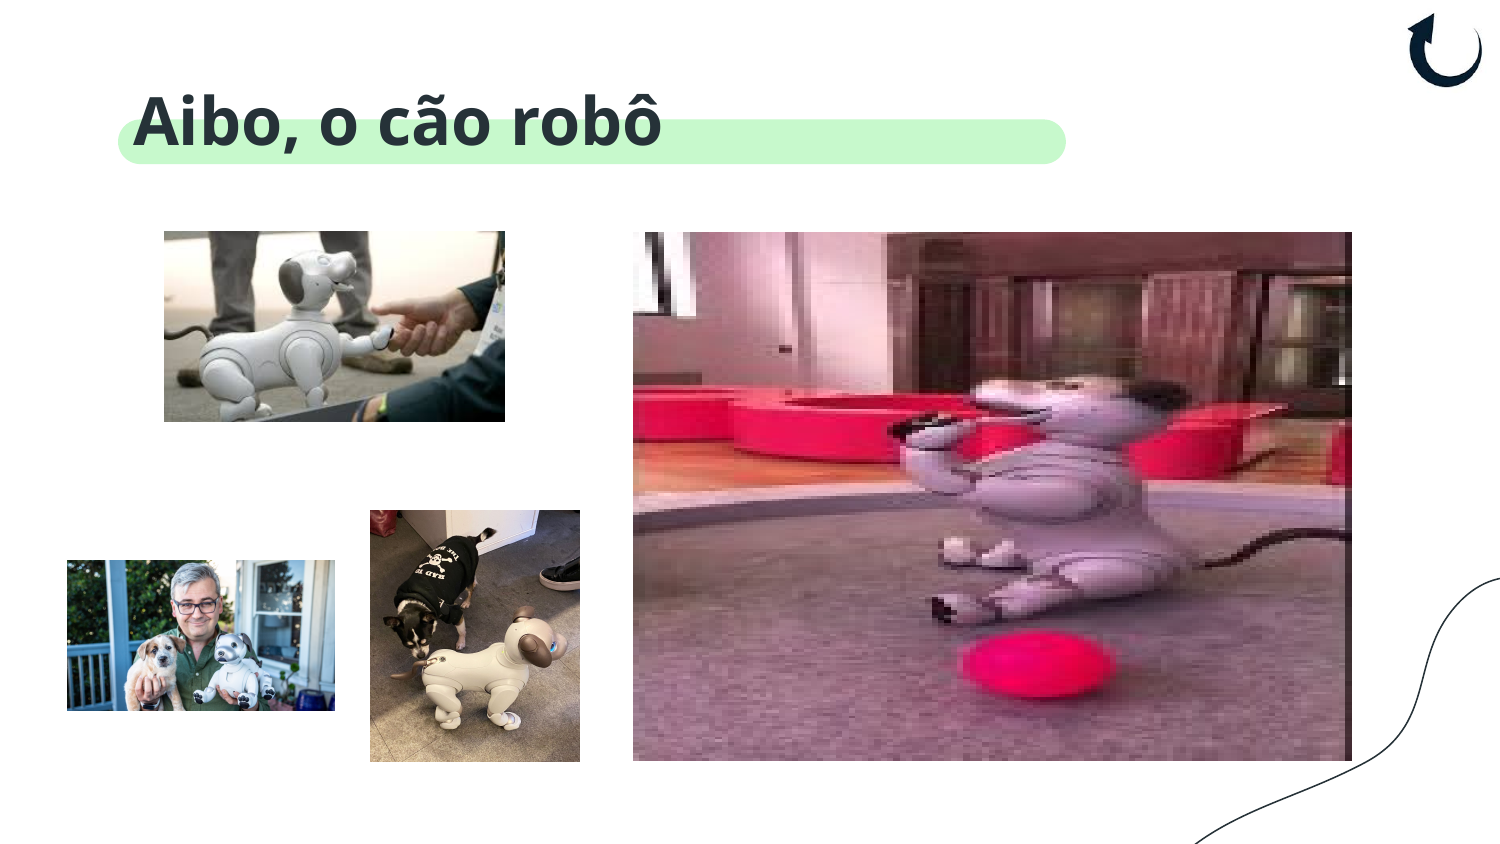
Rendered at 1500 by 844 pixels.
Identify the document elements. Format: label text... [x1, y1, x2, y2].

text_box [631, 231, 1353, 762]
picture [370, 510, 580, 762]
picture [1391, 0, 1500, 97]
picture [163, 231, 505, 423]
picture [67, 560, 335, 712]
title Aibo, o cão robô [118, 63, 1382, 165]
